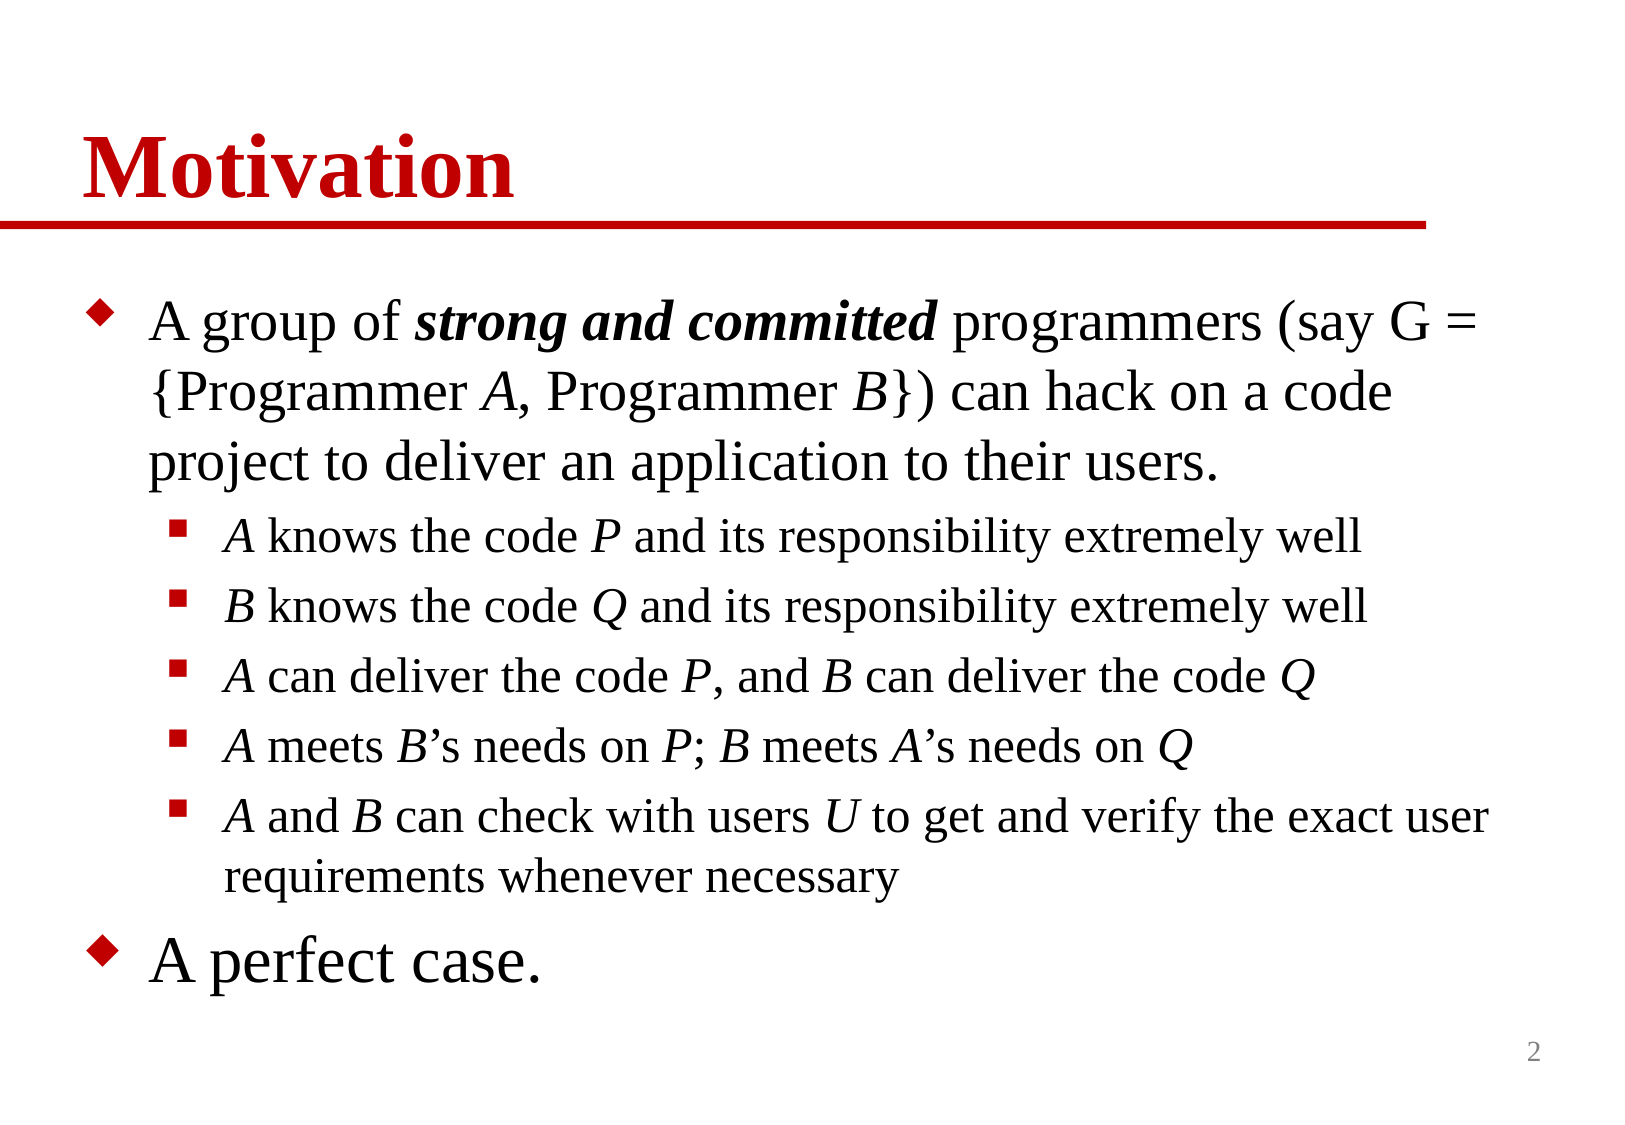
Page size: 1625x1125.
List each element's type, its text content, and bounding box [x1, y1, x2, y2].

list A group of strong and committed programmers (say G = {Programmer A, Programmer B}) can hack on a code project to deliver an application to their users. A knows the code P and its responsibility extremely well B knows the code Q and its responsibility extremely well A can deliver the code P, and B can deliver the code Q A meets B’s needs on P; B meets A’s needs on Q A and B can check with users U to get and verify the exact user requirements whenever necessary A perfect case. [67, 275, 1550, 1088]
title Motivation [67, 43, 1550, 225]
slide_number 2 [1218, 1012, 1557, 1088]
